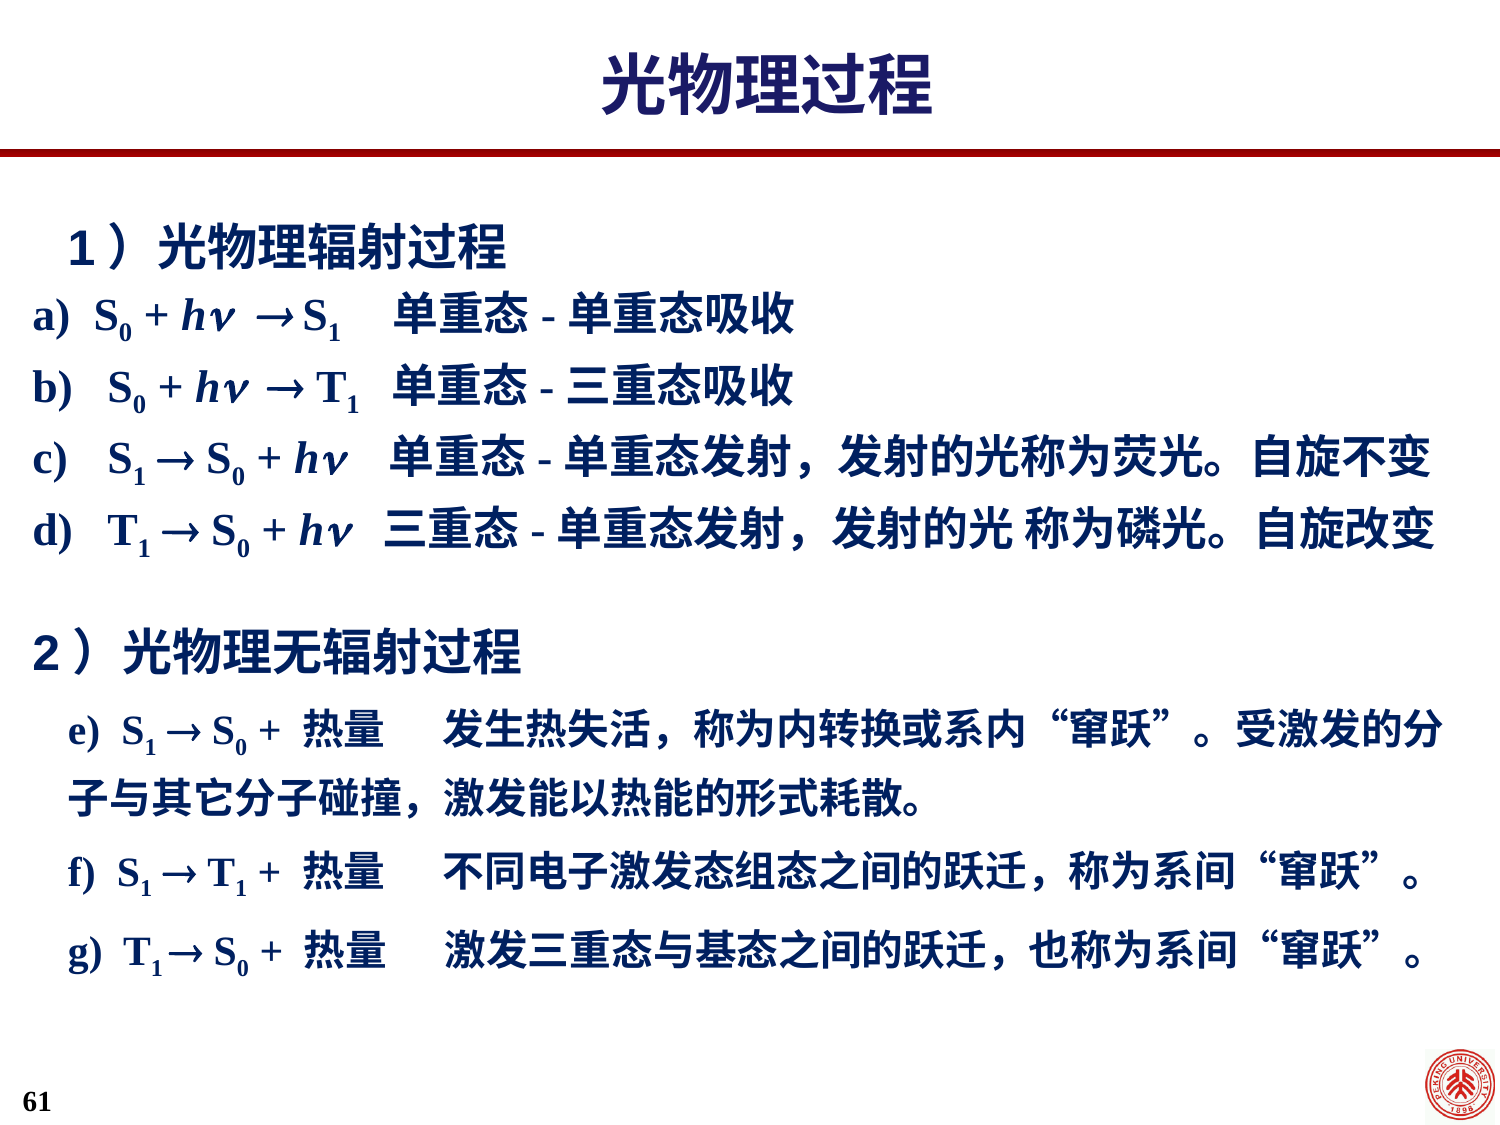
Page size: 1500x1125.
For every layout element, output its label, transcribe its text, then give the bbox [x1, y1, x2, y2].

text_box 2）光物理无辐射过程 e) S1  S0 + 热量 发生热失活，称为内转换或系内“窜跃”。受激发的分子与其它分子碰撞，激发能以热能的形式耗散。 f) S1  T1 + 热量 不同电子激发态组态之间的跃迁，称为系间“窜跃”。 g) T1  S0 + 热量 激发三重态与基态之间的跃迁，也称为系间“窜跃”。 [17, 597, 1471, 985]
footer 61 [0, 1074, 76, 1113]
picture [1425, 1049, 1495, 1125]
text_box [0, 149, 1500, 157]
text_box 1）光物理辐射过程 a) S0 + h  S1 单重态-单重态吸收 S0 + h  T1 单重态-三重态吸收 S1  S0 + h 单重态-单重态发射，发射的光称为荧光。自旋不变 T1  S0 + h 三重态-单重态发射，发射的光 称为磷光。自旋改变 [17, 208, 1483, 566]
text_box 光物理过程 [277, 20, 1258, 146]
